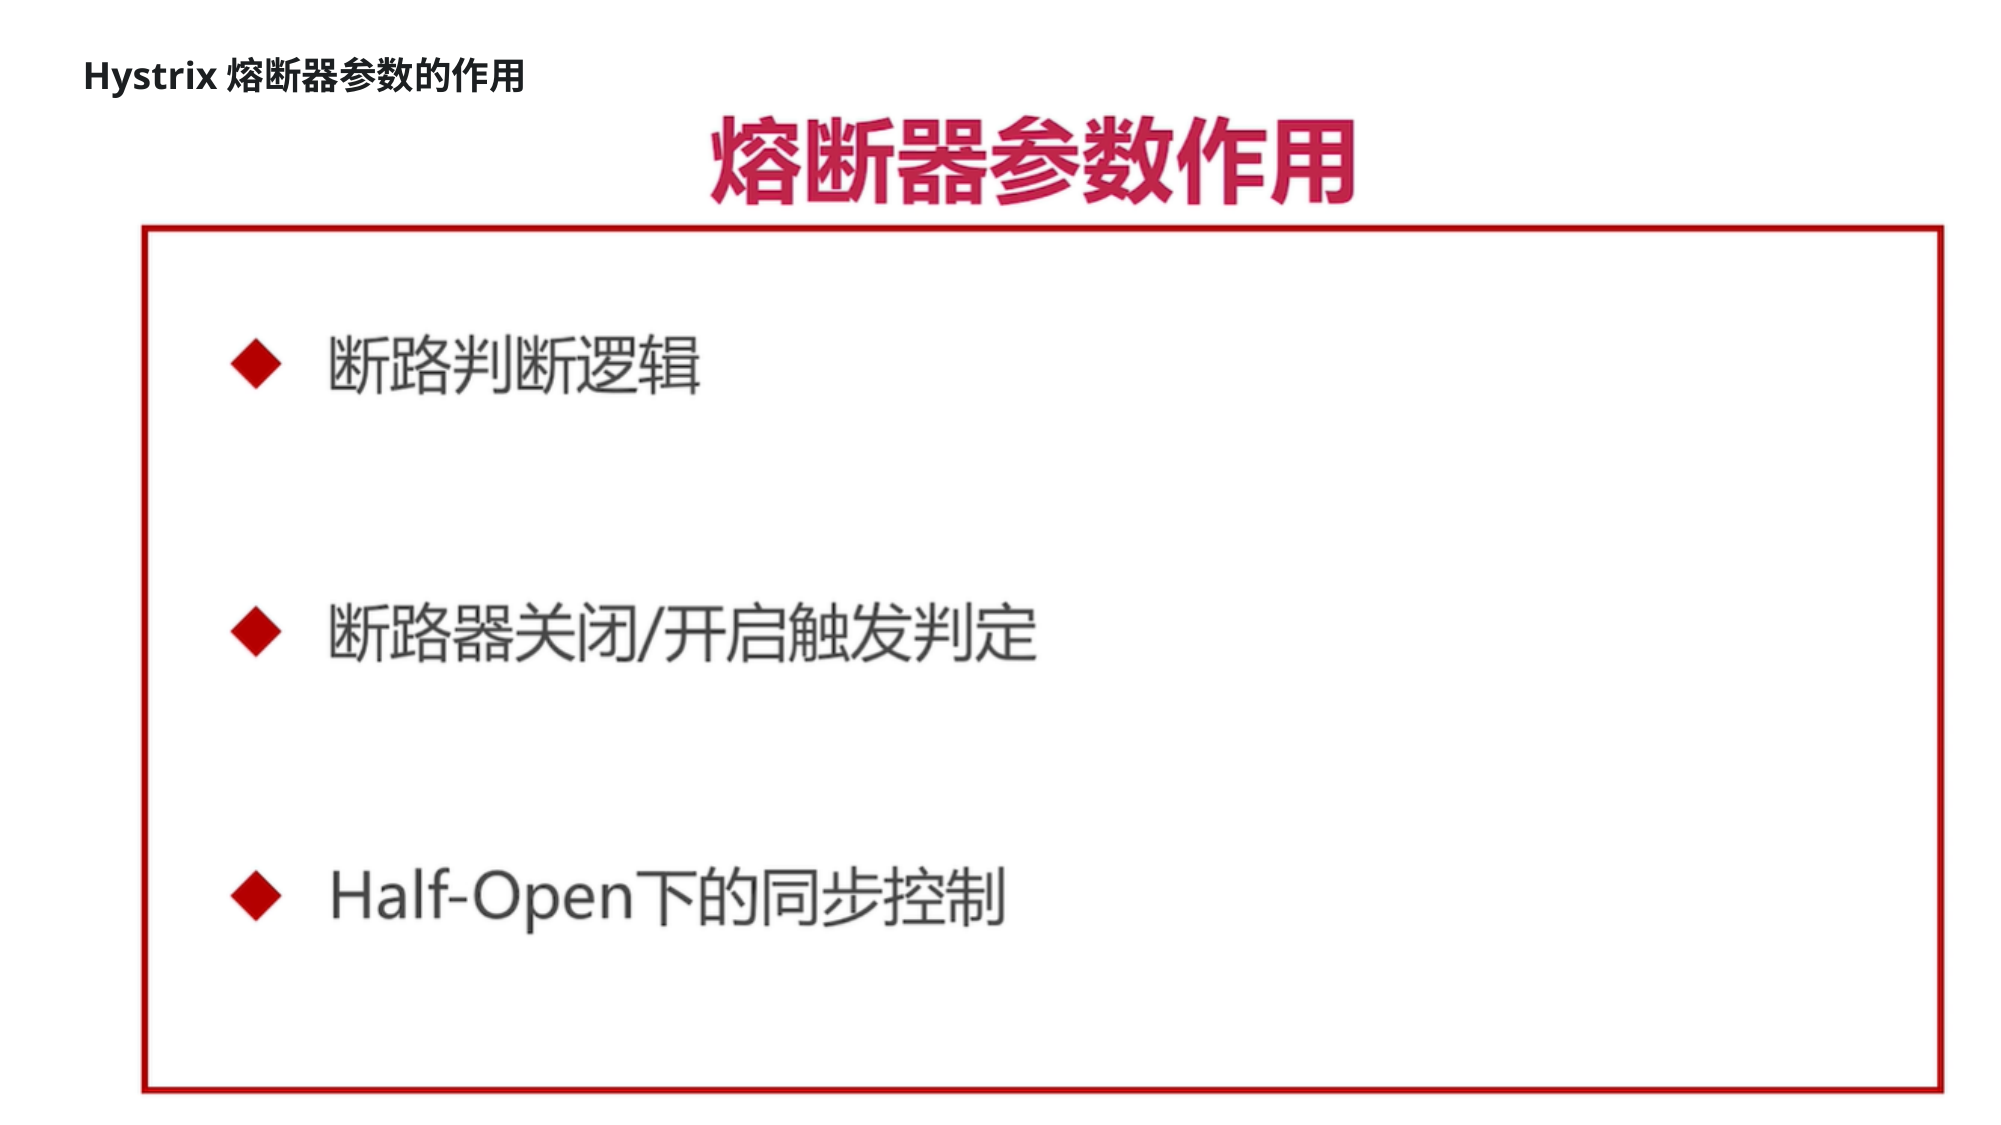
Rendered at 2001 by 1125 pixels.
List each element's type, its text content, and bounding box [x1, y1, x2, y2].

picture [115, 102, 1972, 1103]
text_box Hystrix熔断器参数的作用 [67, 44, 542, 105]
